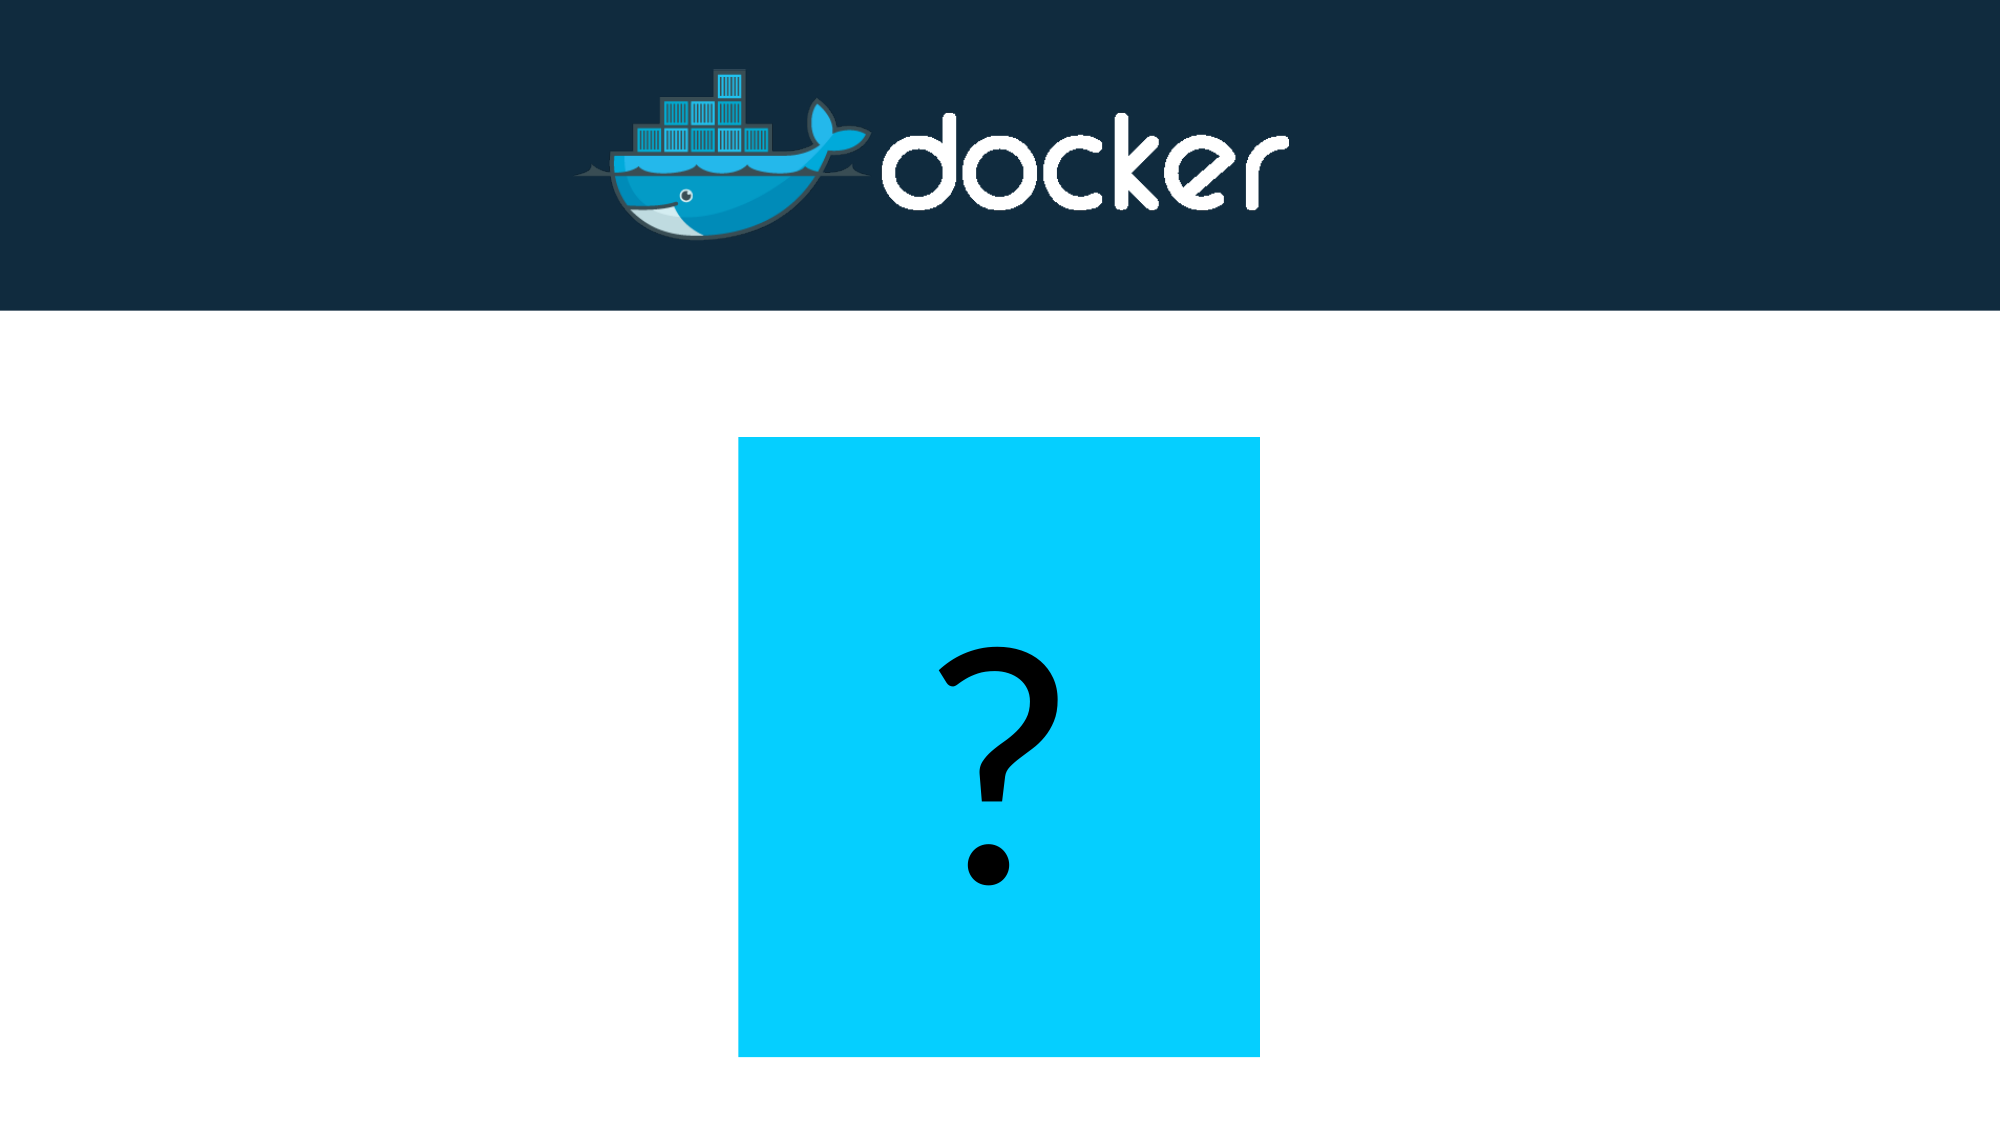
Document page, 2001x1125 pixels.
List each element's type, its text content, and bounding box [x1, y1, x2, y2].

text_box ? [904, 530, 1094, 960]
text_box [737, 436, 1261, 1058]
picture [573, 36, 1289, 241]
list [667, 337, 1512, 1005]
text_box [0, 0, 2000, 312]
